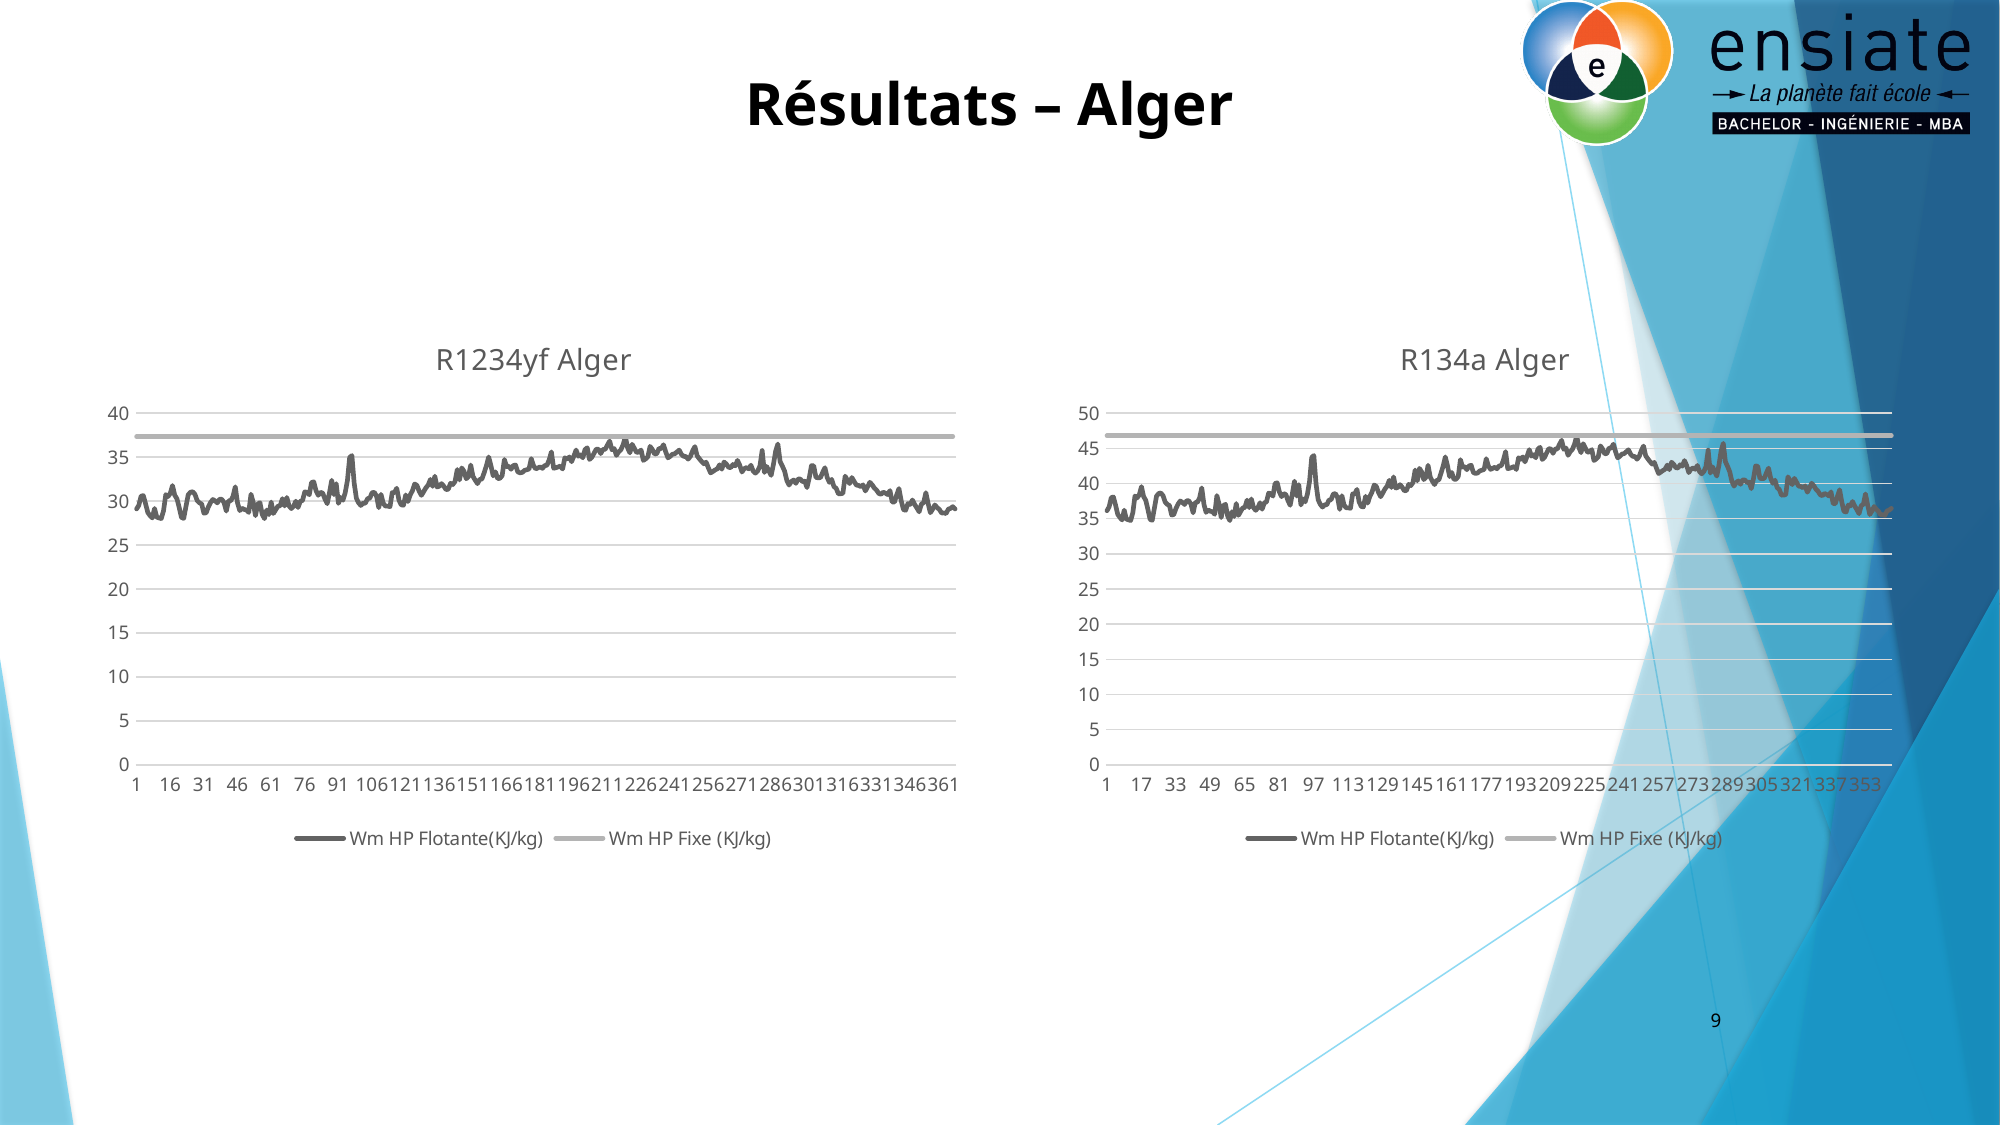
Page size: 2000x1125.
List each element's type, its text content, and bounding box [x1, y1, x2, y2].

chart [1060, 311, 1910, 859]
chart [89, 311, 979, 859]
slide_number 9 [1624, 991, 1737, 1051]
text_box Résultats – Alger [730, 60, 1249, 145]
picture [1520, 0, 1971, 147]
